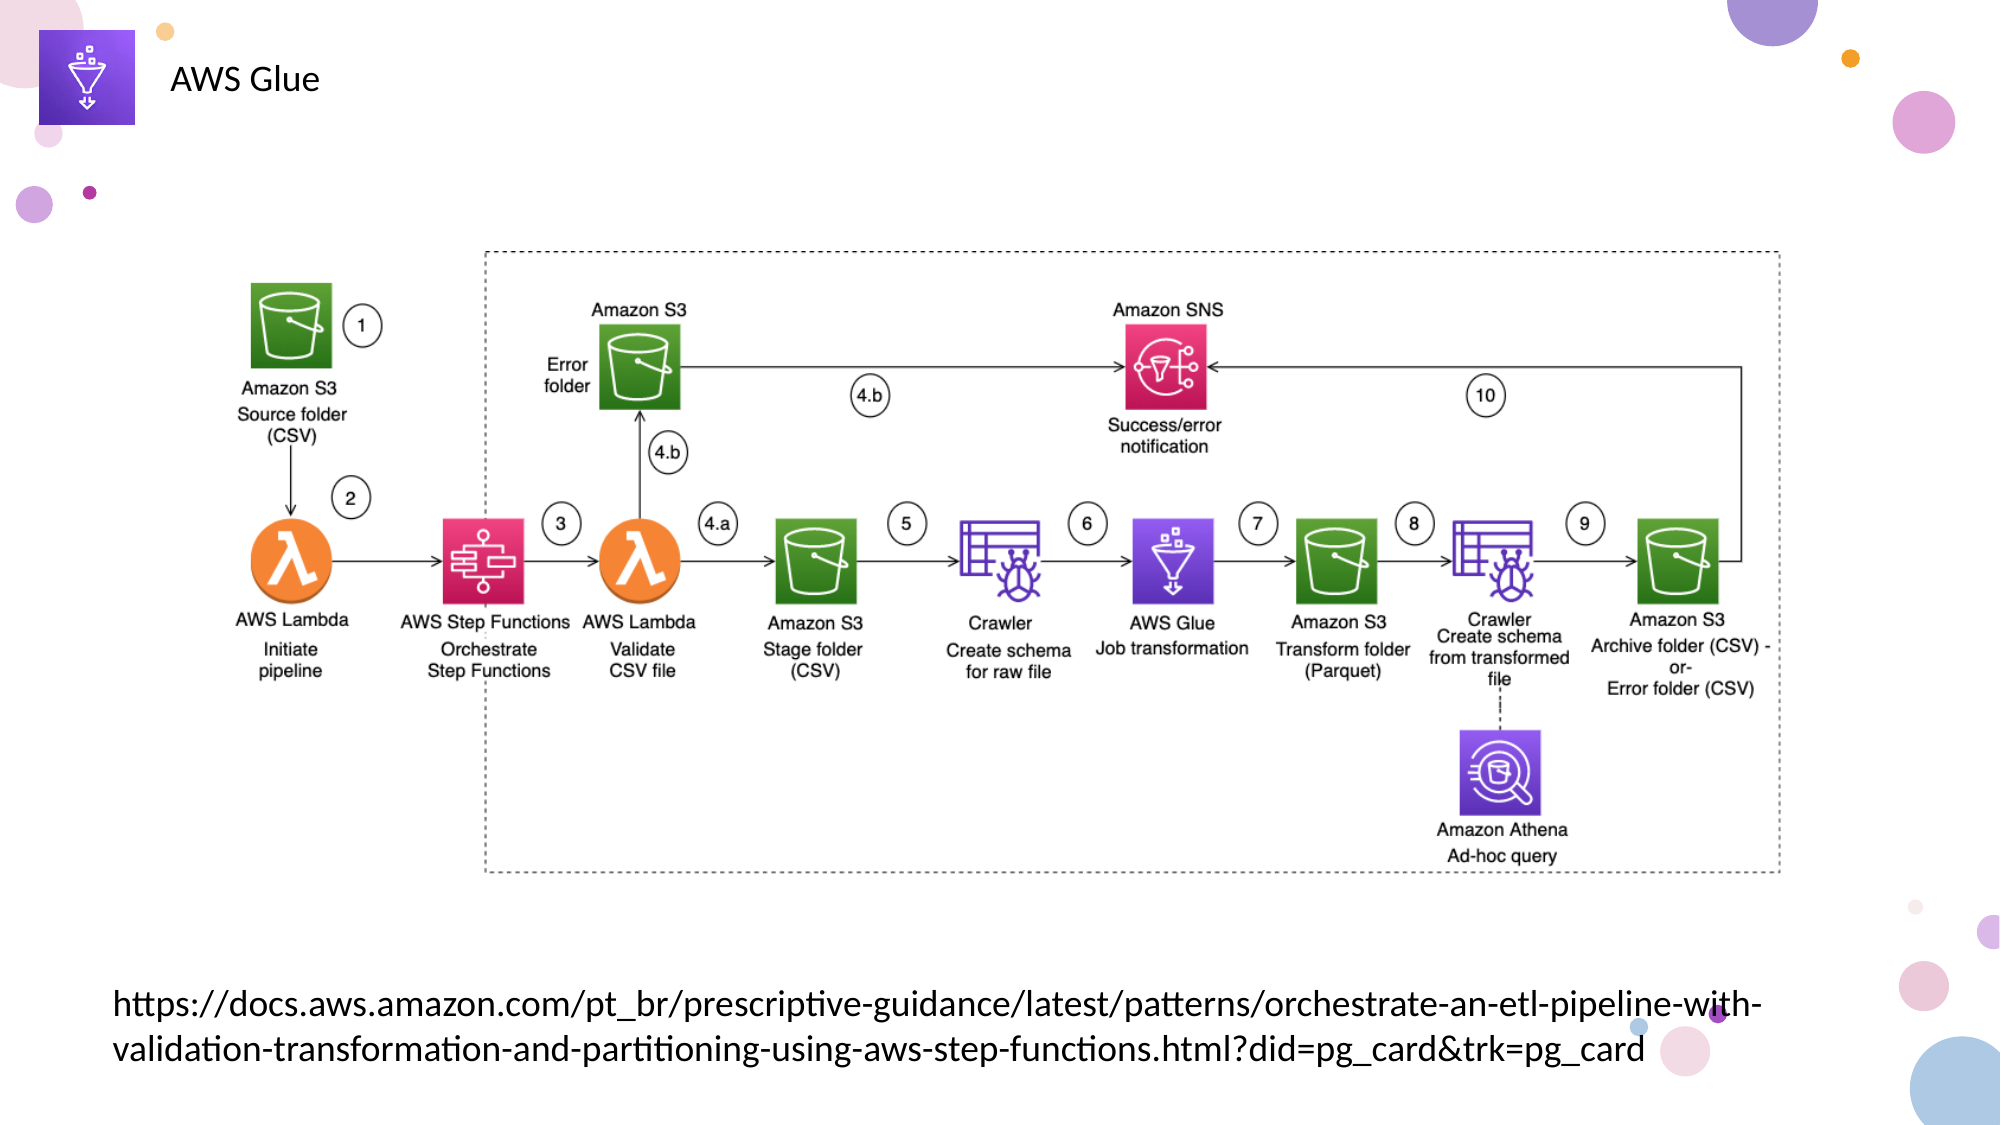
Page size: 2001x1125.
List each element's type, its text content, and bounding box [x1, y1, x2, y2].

picture [219, 251, 1781, 874]
picture [39, 30, 135, 125]
text_box https://docs.aws.amazon.com/pt_br/prescriptive-guidance/latest/patterns/orchestrate-an-etl-pipeline-with-validation-transformation-and-partitioning-using-aws-step-functions.html?did=pg_card&trk=pg_card [97, 971, 1868, 1077]
text_box AWS Glue [155, 46, 357, 107]
